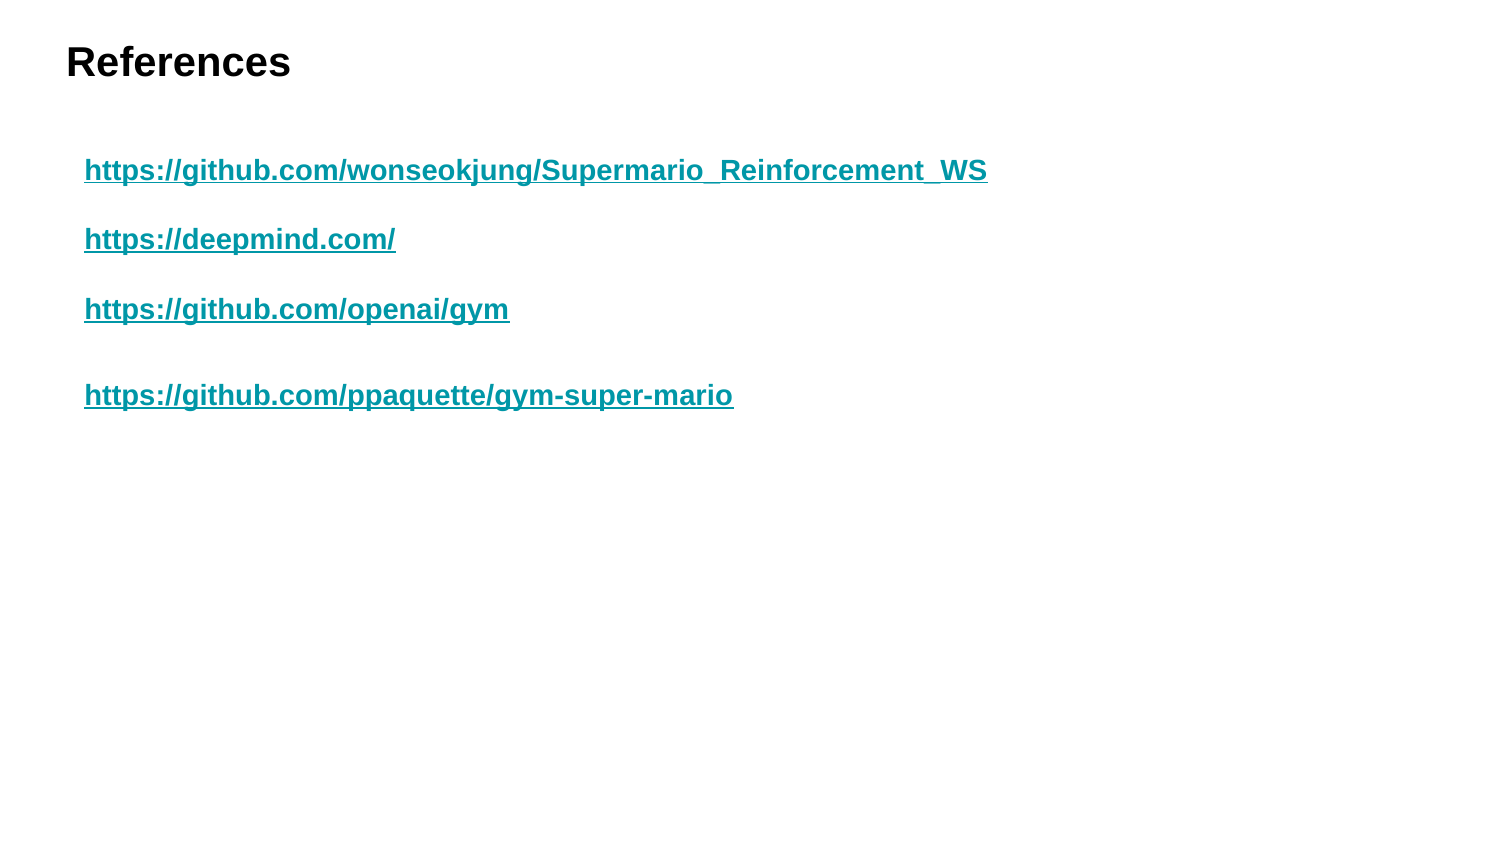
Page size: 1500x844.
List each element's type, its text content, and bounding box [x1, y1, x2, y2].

text_box https://github.com/wonseokjung/Supermario_Reinforcement_WS https://deepmind.com/ https://github.com/openai/gym https://github.com/ppaquette/gym-super-mario [69, 135, 1417, 329]
title References [51, 19, 1449, 114]
